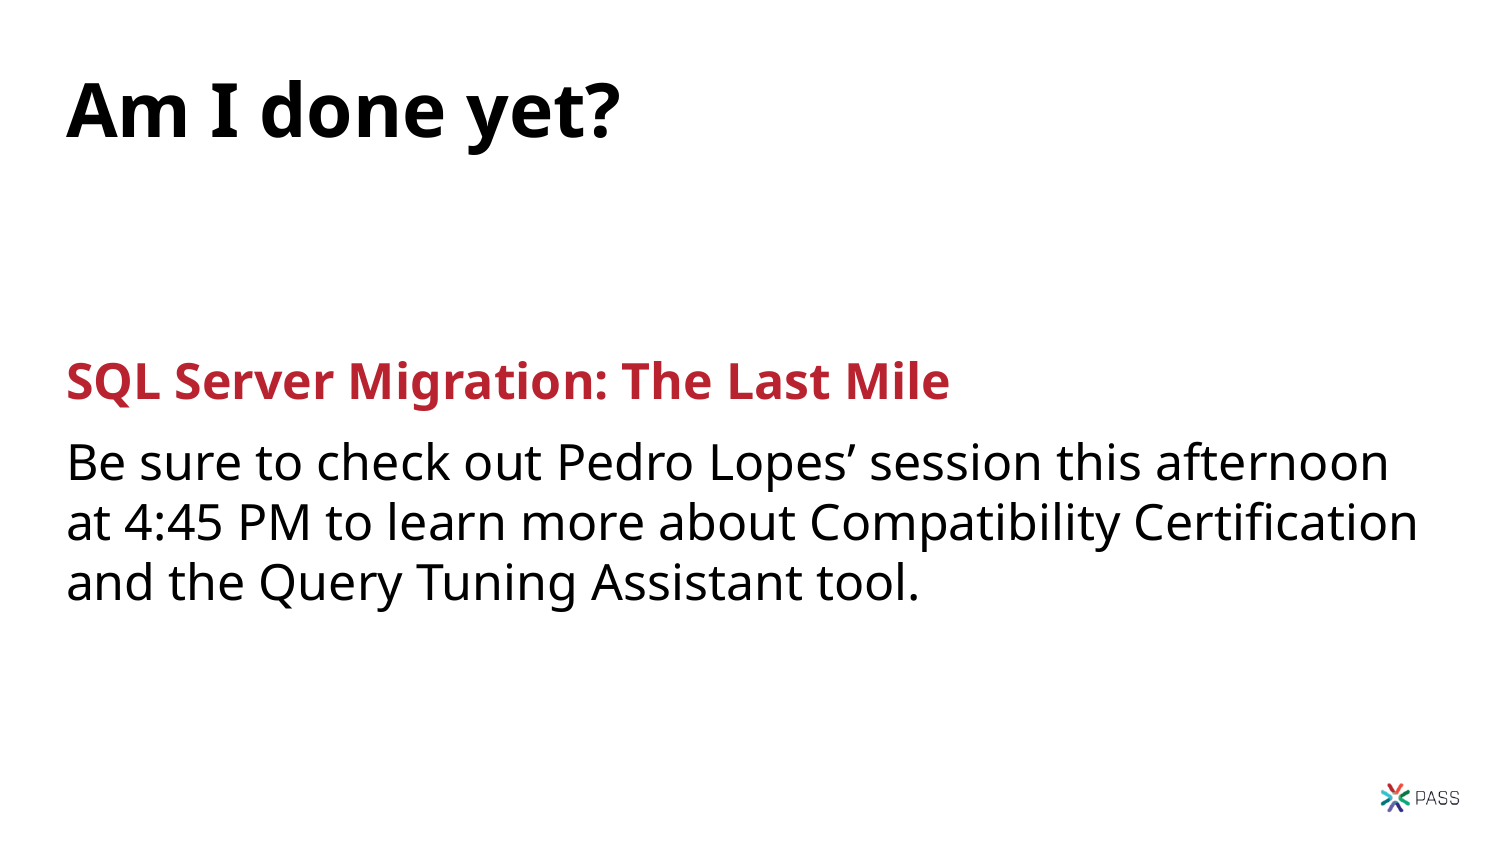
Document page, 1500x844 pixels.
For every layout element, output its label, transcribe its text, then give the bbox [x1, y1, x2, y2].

list Be sure to check out Pedro Lopes’ session this afternoon at 4:45 PM to learn more about Compatibility Certification and the Query Tuning Assistant tool. [51, 422, 1443, 753]
picture [1379, 781, 1460, 814]
list SQL Server Migration: The Last Mile [51, 342, 1443, 407]
title Am I done yet? [51, 71, 1443, 173]
